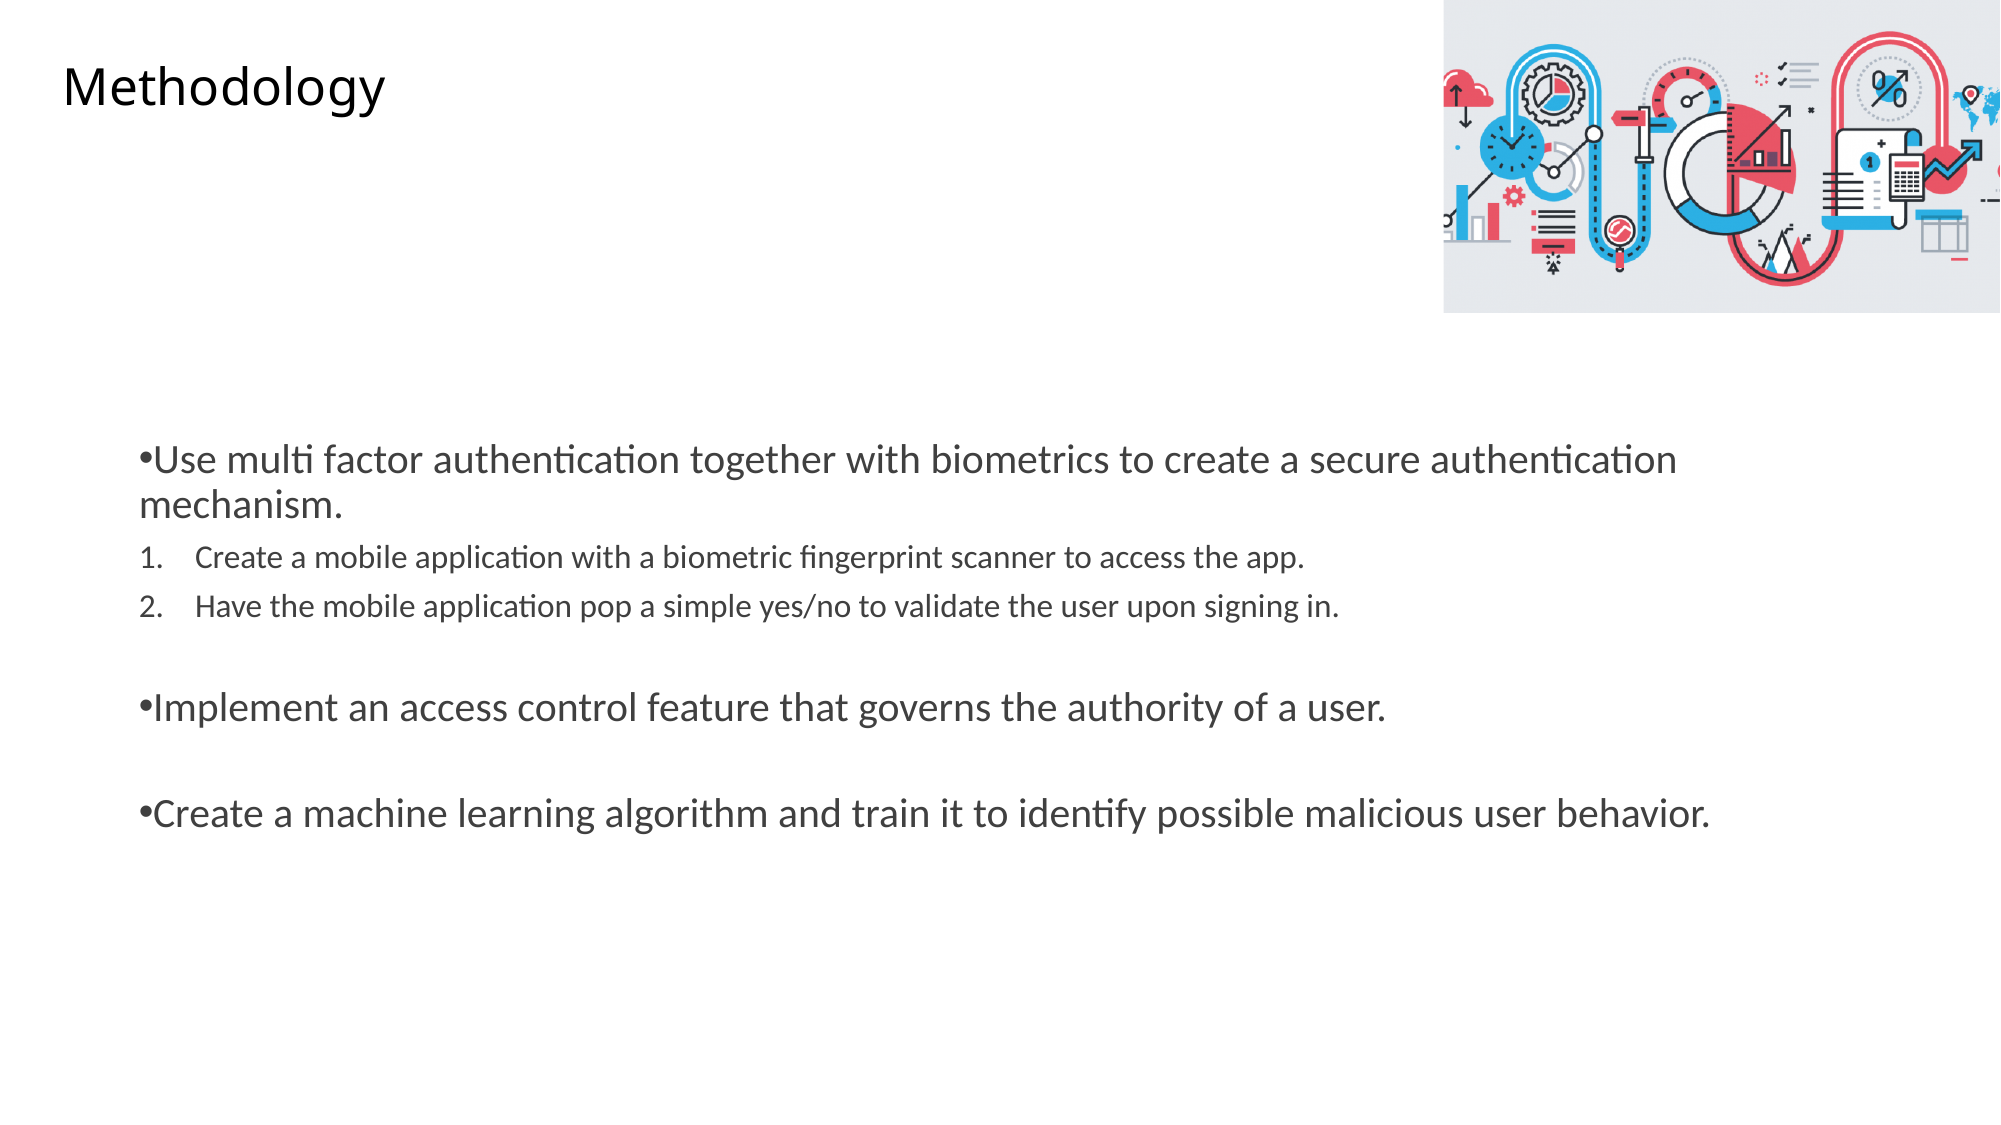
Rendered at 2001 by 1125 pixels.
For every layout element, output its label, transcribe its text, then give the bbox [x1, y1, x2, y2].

title Methodology [47, 53, 1443, 125]
picture [1443, 0, 2000, 313]
text_box Use multi factor authentication together with biometrics to create a secure authentication mechanism. Create a mobile application with a biometric fingerprint scanner to access the app. Have the mobile application pop a simple yes/no to validate the user upon signing in. Implement an access control feature that governs the authority of a user. Create a machine learning algorithm and train it to identify possible malicious user behavior. [123, 430, 1795, 882]
